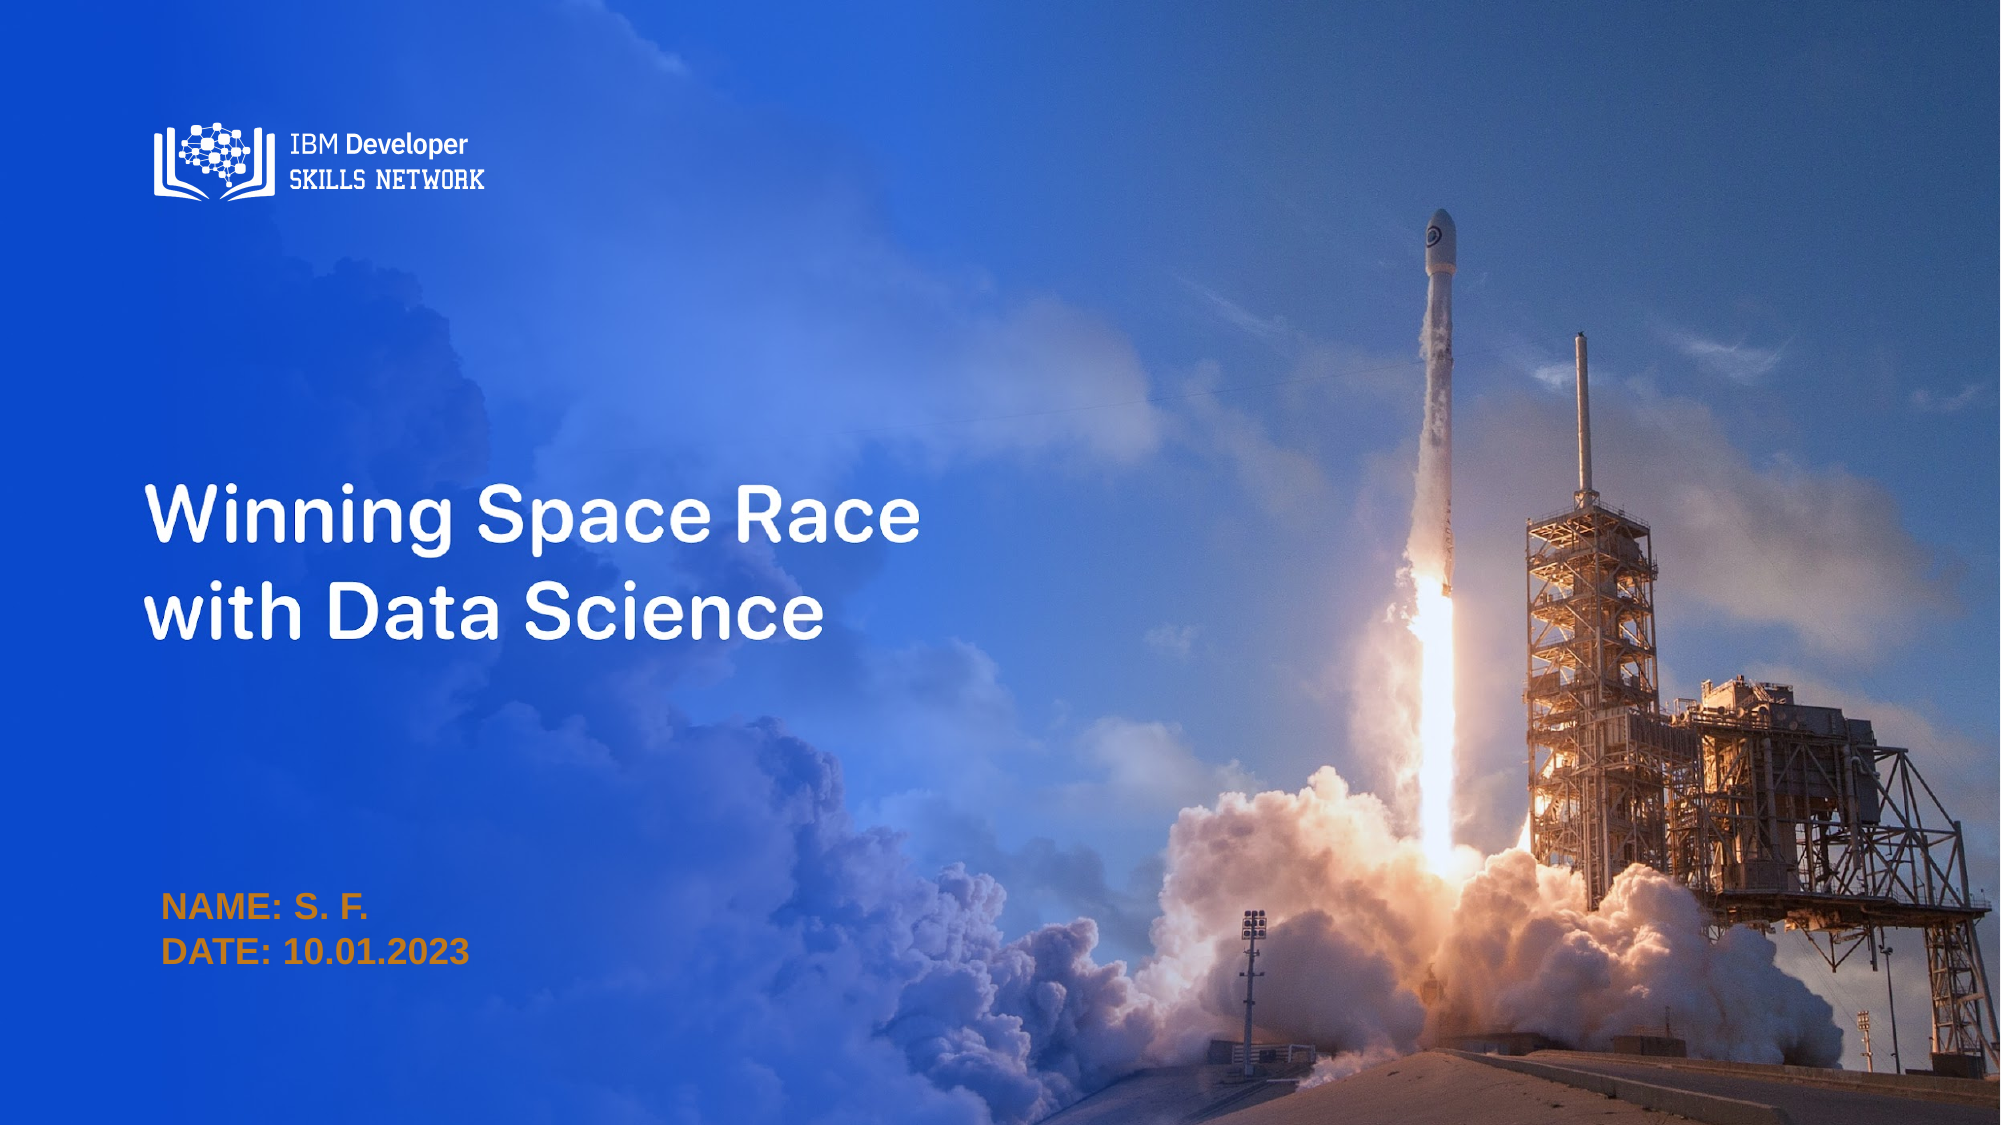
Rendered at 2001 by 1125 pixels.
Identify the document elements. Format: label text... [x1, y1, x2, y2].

picture [0, 0, 2001, 1125]
text_box NAME: S. F. DATE: 10.01.2023 [145, 874, 755, 980]
